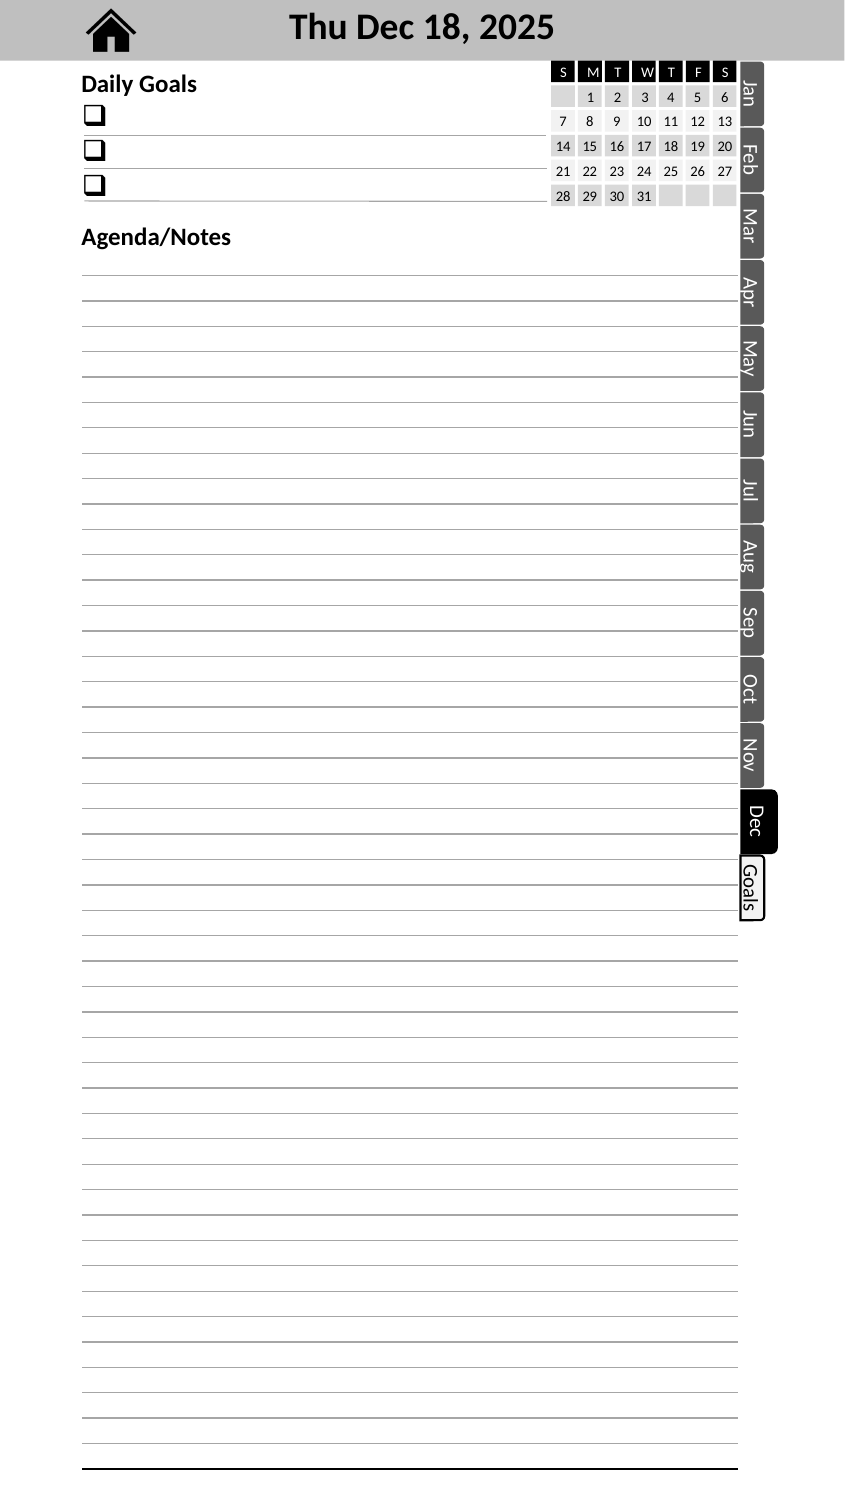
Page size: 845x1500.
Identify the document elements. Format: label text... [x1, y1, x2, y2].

picture [82, 1, 140, 59]
list Thu Dec 18, 2025 [190, 0, 655, 61]
